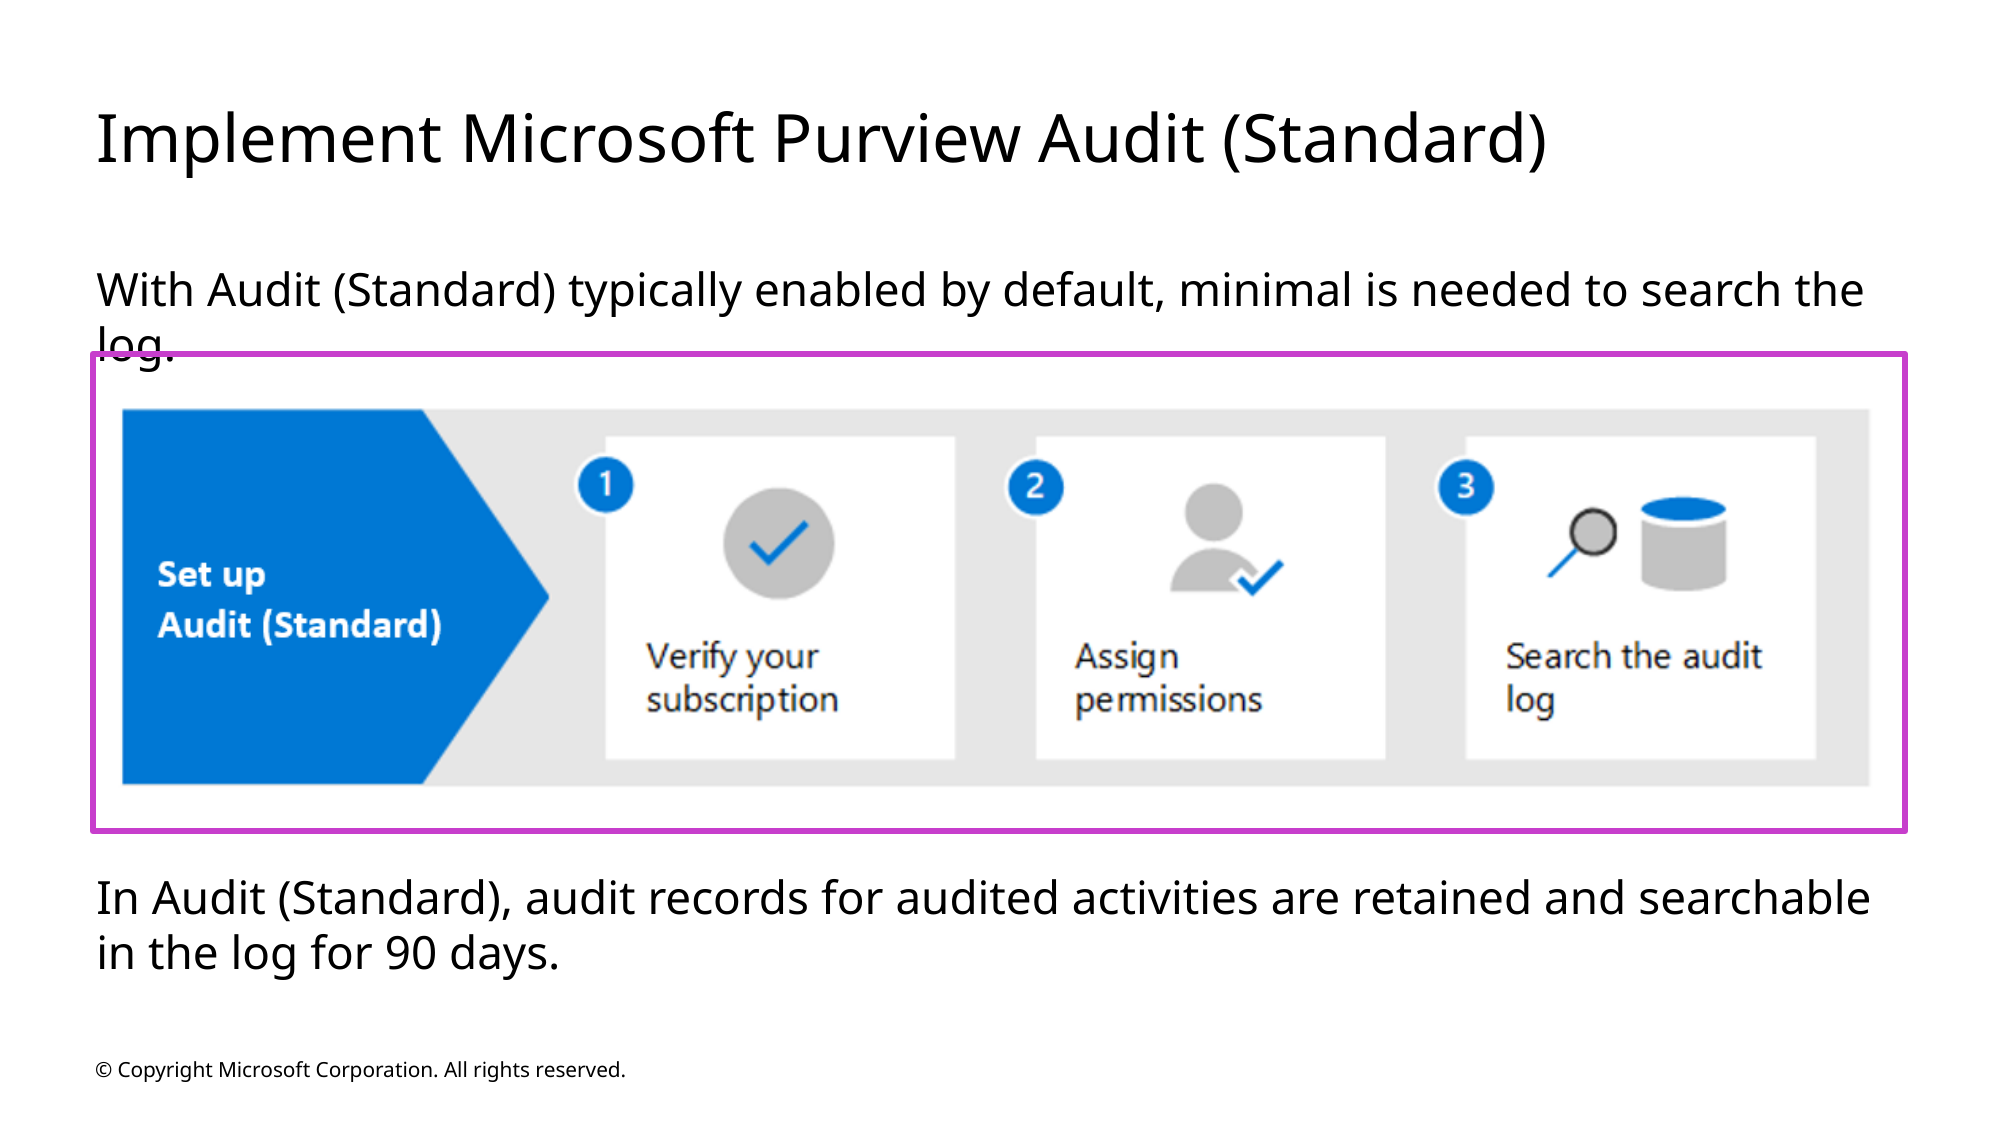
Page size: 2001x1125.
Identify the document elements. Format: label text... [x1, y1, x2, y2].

text_box In Audit (Standard), audit records for audited activities are retained and searchable in the log for 90 days. [96, 868, 1903, 979]
picture [95, 356, 1903, 829]
title Implement Microsoft Purview Audit (Standard) [96, 96, 1904, 177]
list With Audit (Standard) typically enabled by default, minimal is needed to search the log. [96, 261, 1903, 317]
